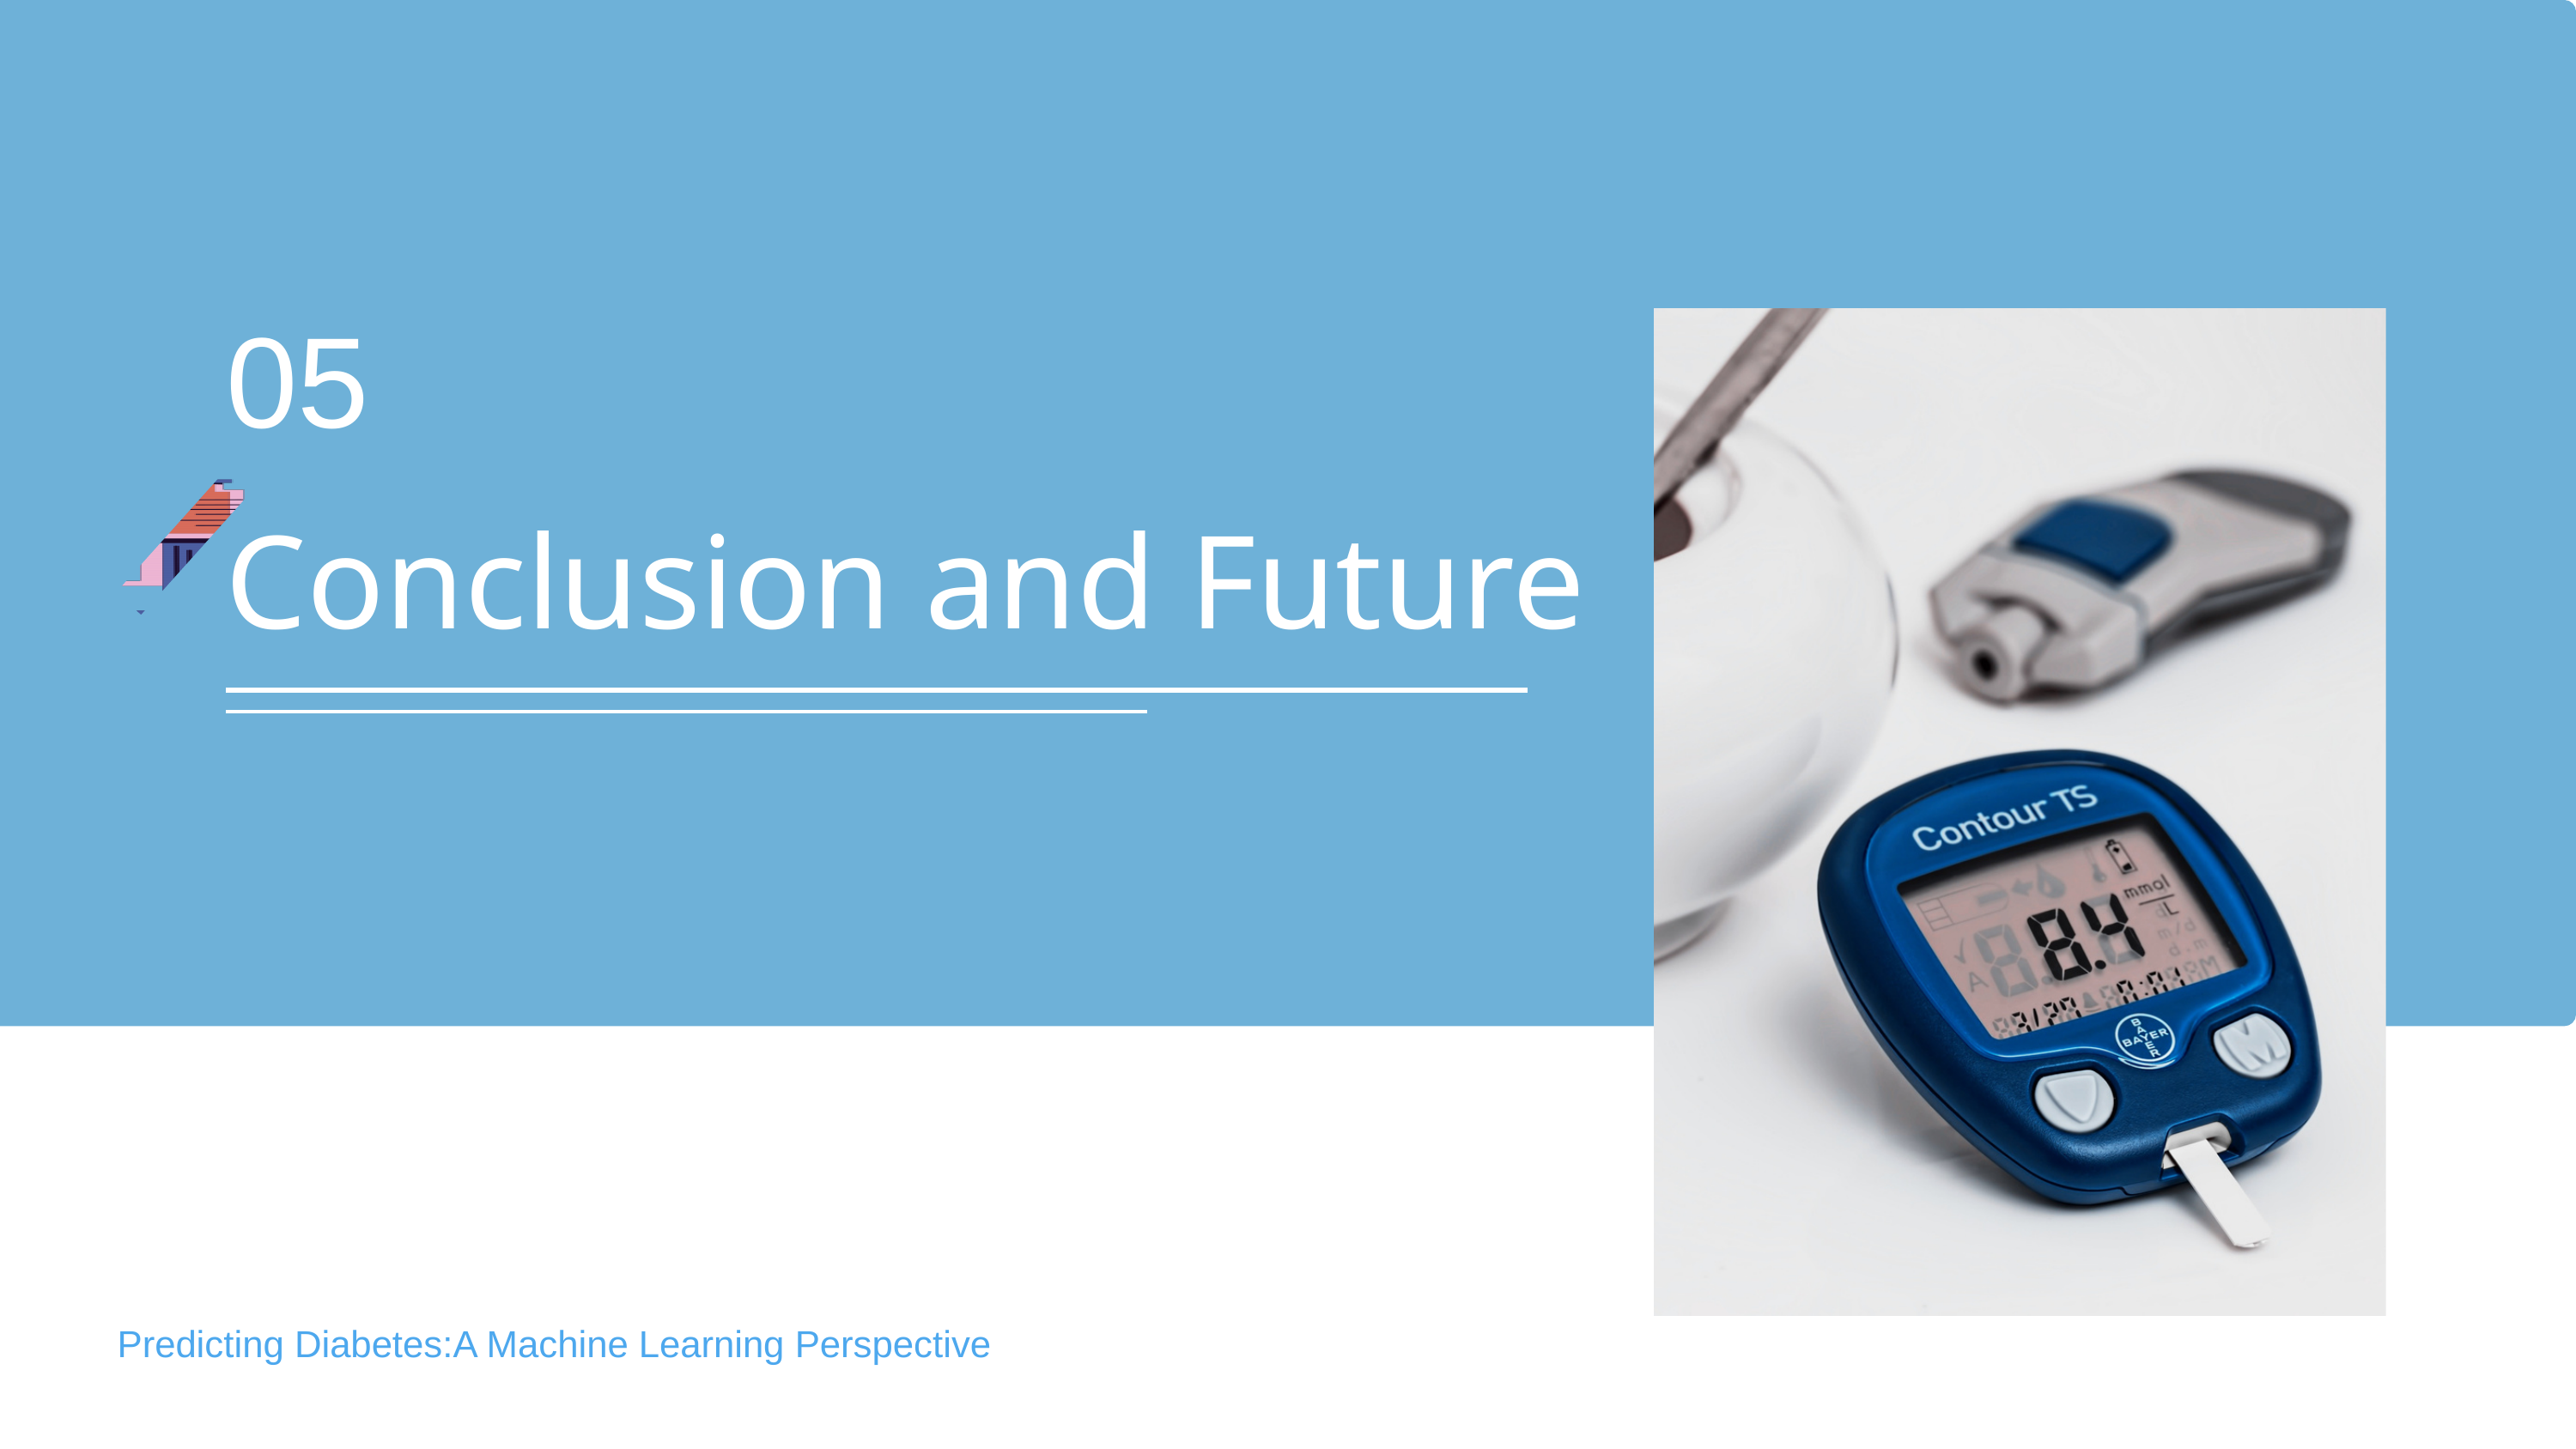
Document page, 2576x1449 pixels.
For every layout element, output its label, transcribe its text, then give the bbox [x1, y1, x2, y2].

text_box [225, 699, 1147, 724]
text_box Predicting Diabetes:A Machine Learning Perspective [116, 1297, 993, 1366]
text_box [1653, 308, 2386, 1316]
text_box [225, 673, 1528, 707]
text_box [0, 0, 2576, 1027]
